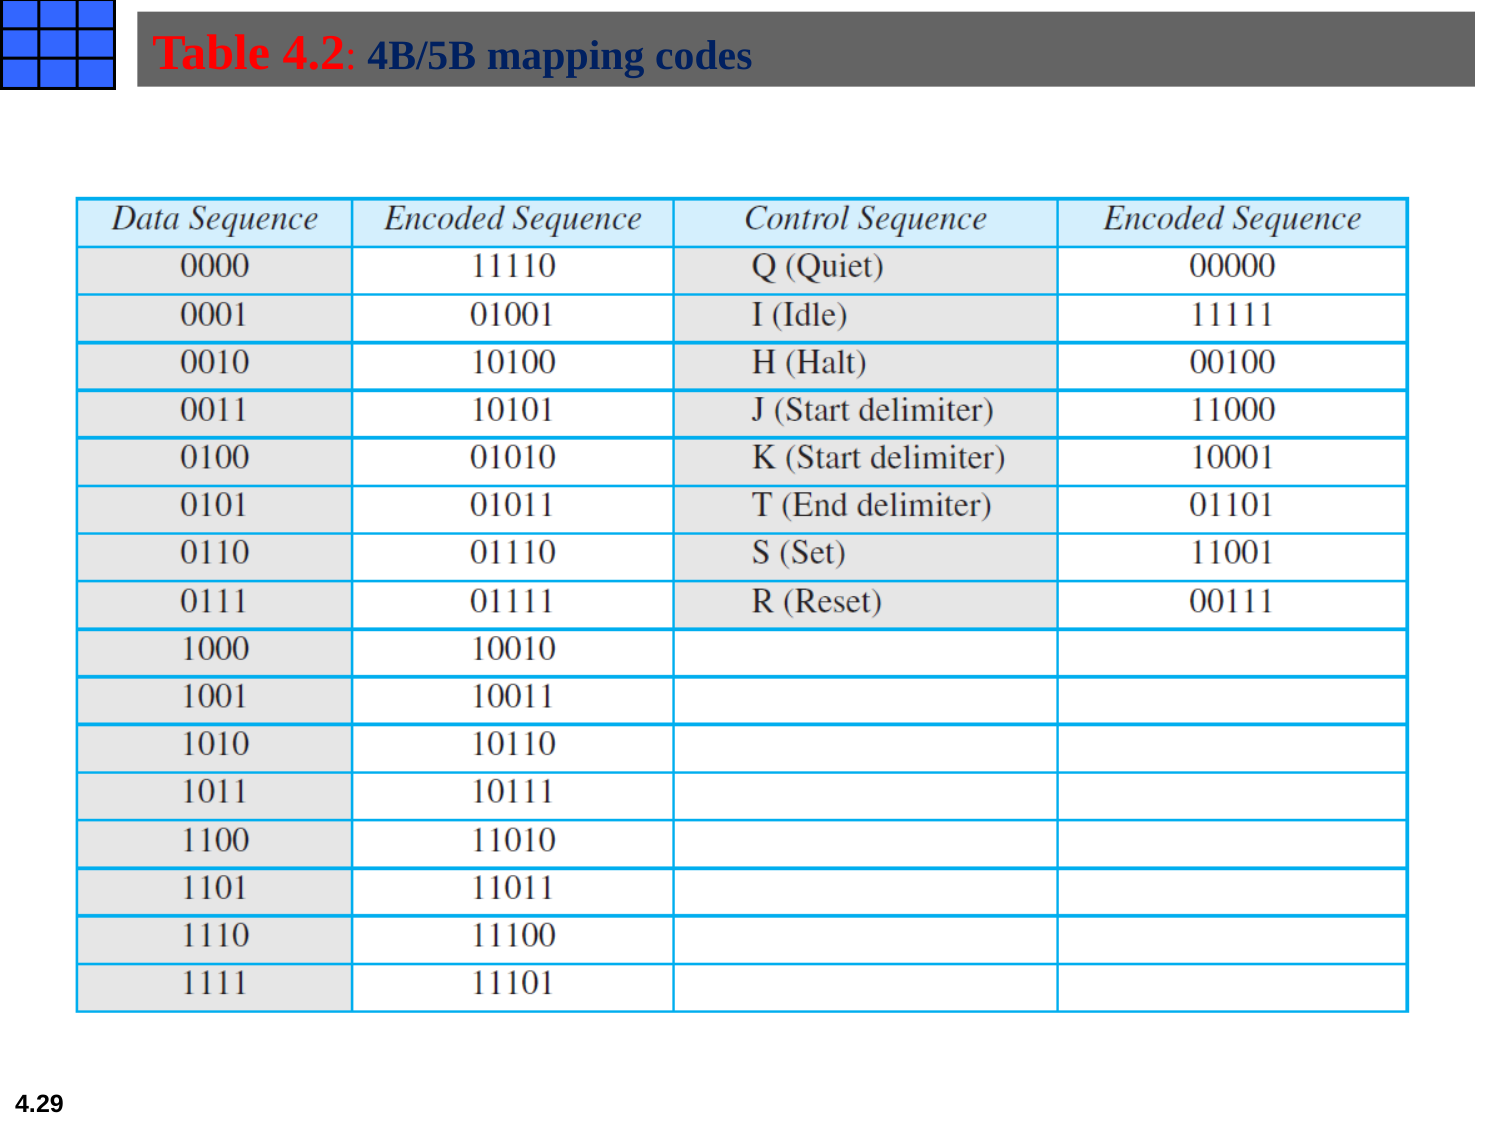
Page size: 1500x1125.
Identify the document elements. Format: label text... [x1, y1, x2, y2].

picture [0, 0, 116, 91]
text_box 4.‹#› [0, 1049, 313, 1125]
picture [62, 187, 1423, 1043]
text_box Table 4.2: 4B/5B mapping codes [137, 11, 1475, 87]
